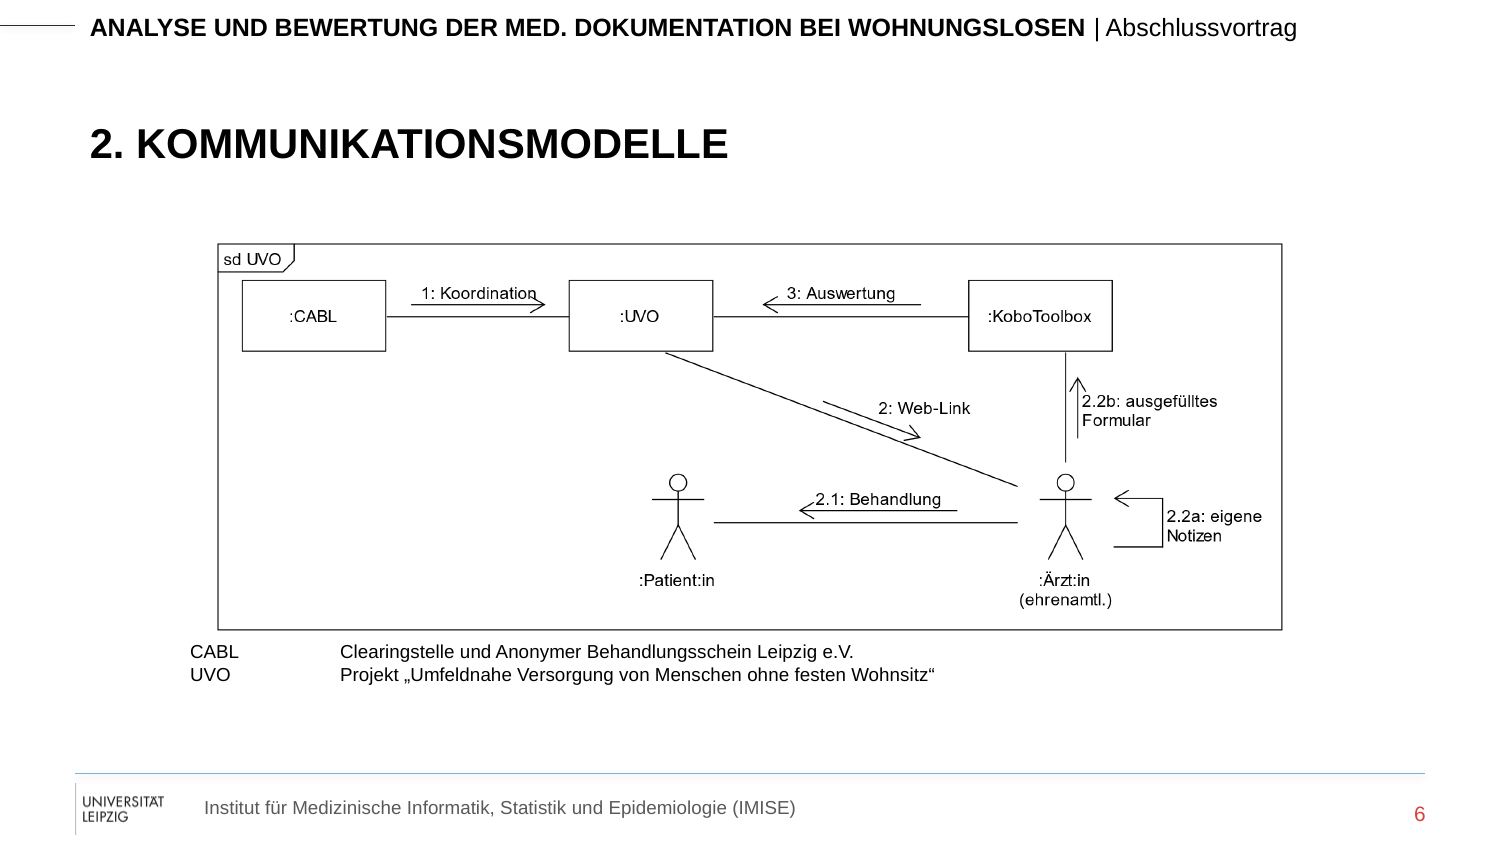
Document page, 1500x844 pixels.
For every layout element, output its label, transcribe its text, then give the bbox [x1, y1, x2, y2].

slide_number 6 [1303, 800, 1426, 834]
text_box CABL Clearingstelle und Anonymer Behandlungsschein Leipzig e.V. UVO Projekt „Umfeldnahe Versorgung von Menschen ohne festen Wohnsitz“ [190, 660, 935, 685]
picture [193, 219, 1307, 656]
picture [75, 782, 165, 836]
title 2. Kommunikationsmodelle [75, 50, 1426, 175]
